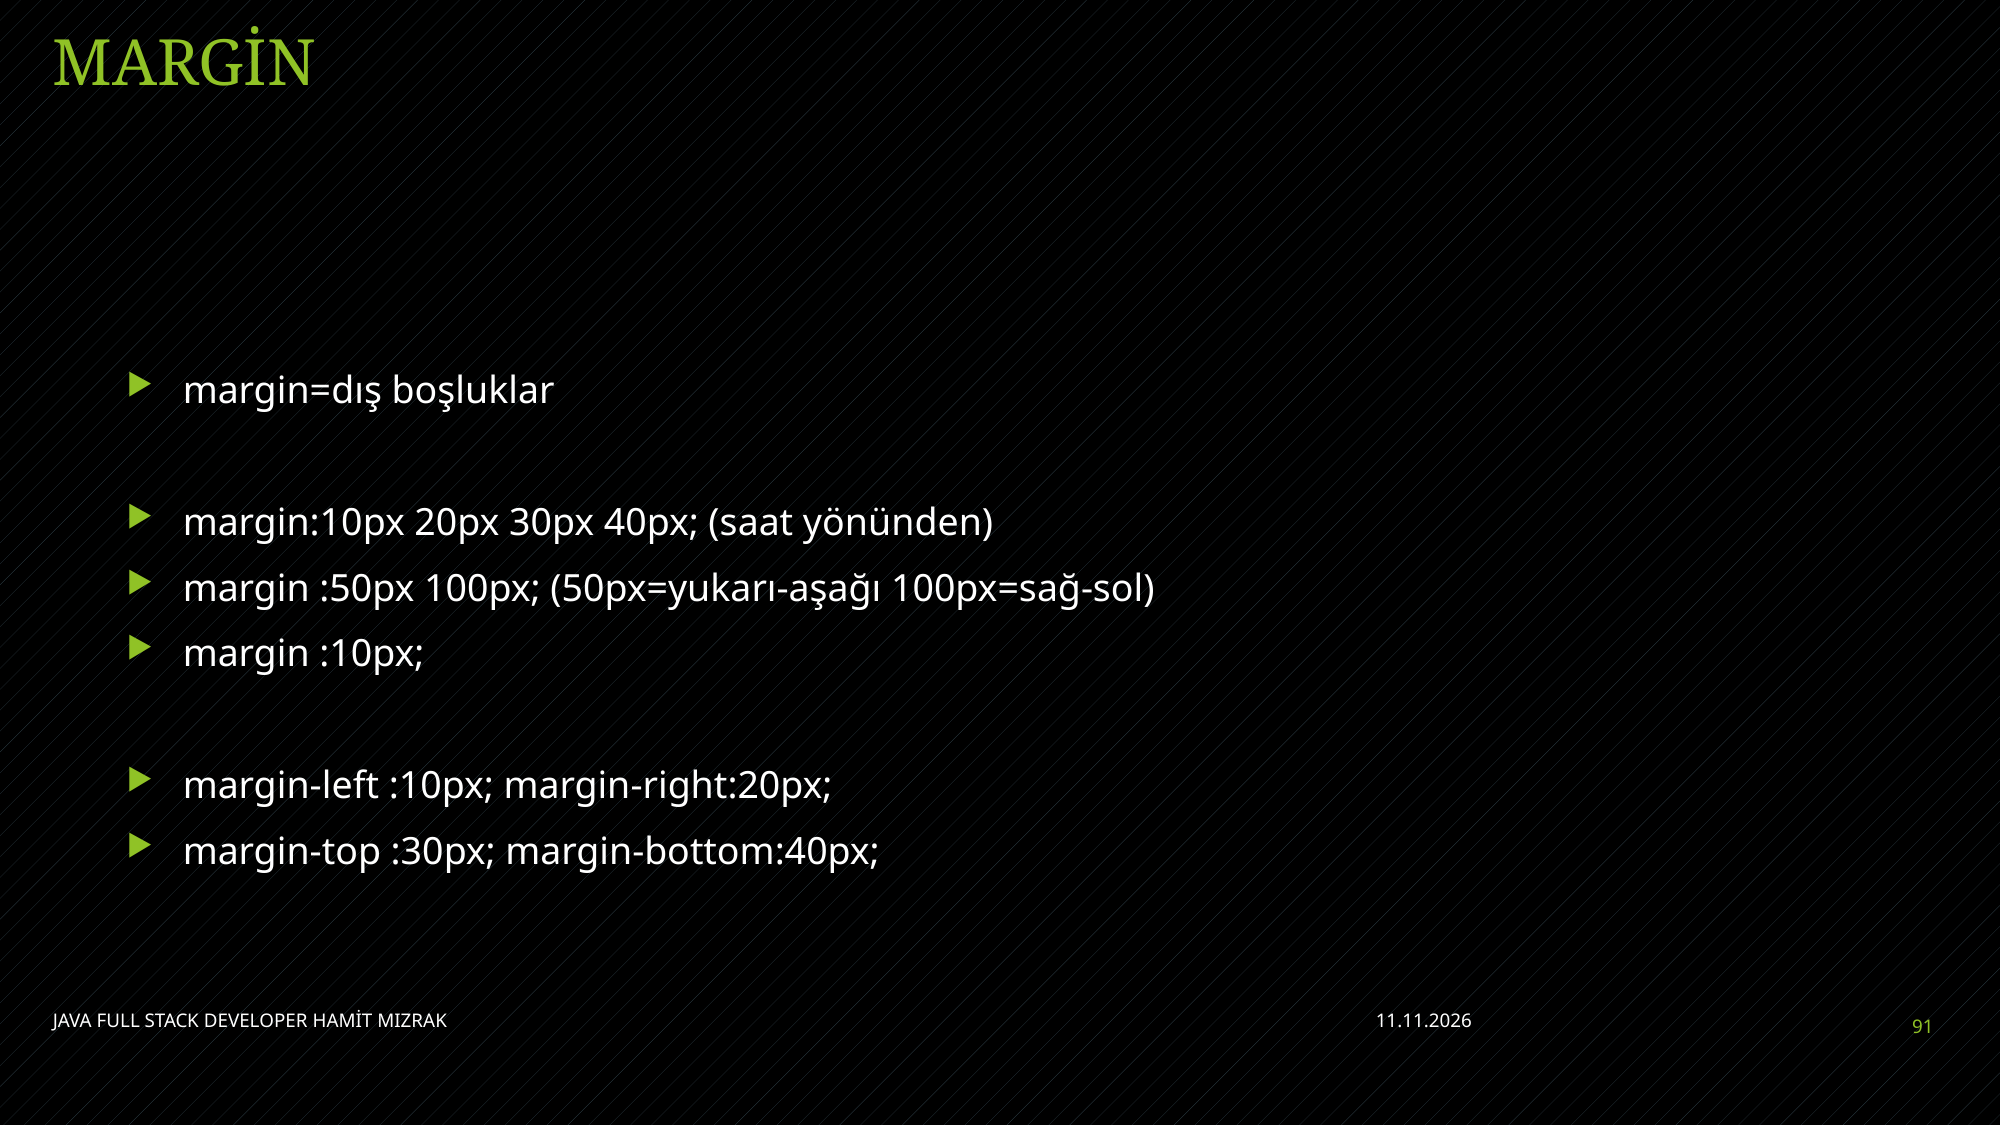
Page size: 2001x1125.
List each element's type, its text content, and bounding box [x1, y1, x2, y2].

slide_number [1181, 991, 1487, 1051]
footer JAVA FULL STACK DEVELOPER HAMİT MIZRAK [37, 991, 1145, 1051]
list margin=dış boşluklar margin:10px 20px 30px 40px; (saat yönünden) margin :50px 100px; (50px=yukarı-aşağı 100px=sağ-sol) margin :10px; margin-left :10px; margin-right:20px; margin-top :30px; margin-bottom:40px; [111, 358, 1689, 974]
slide_number 91 [1836, 997, 1949, 1058]
title MARGİN [37, 14, 1949, 107]
